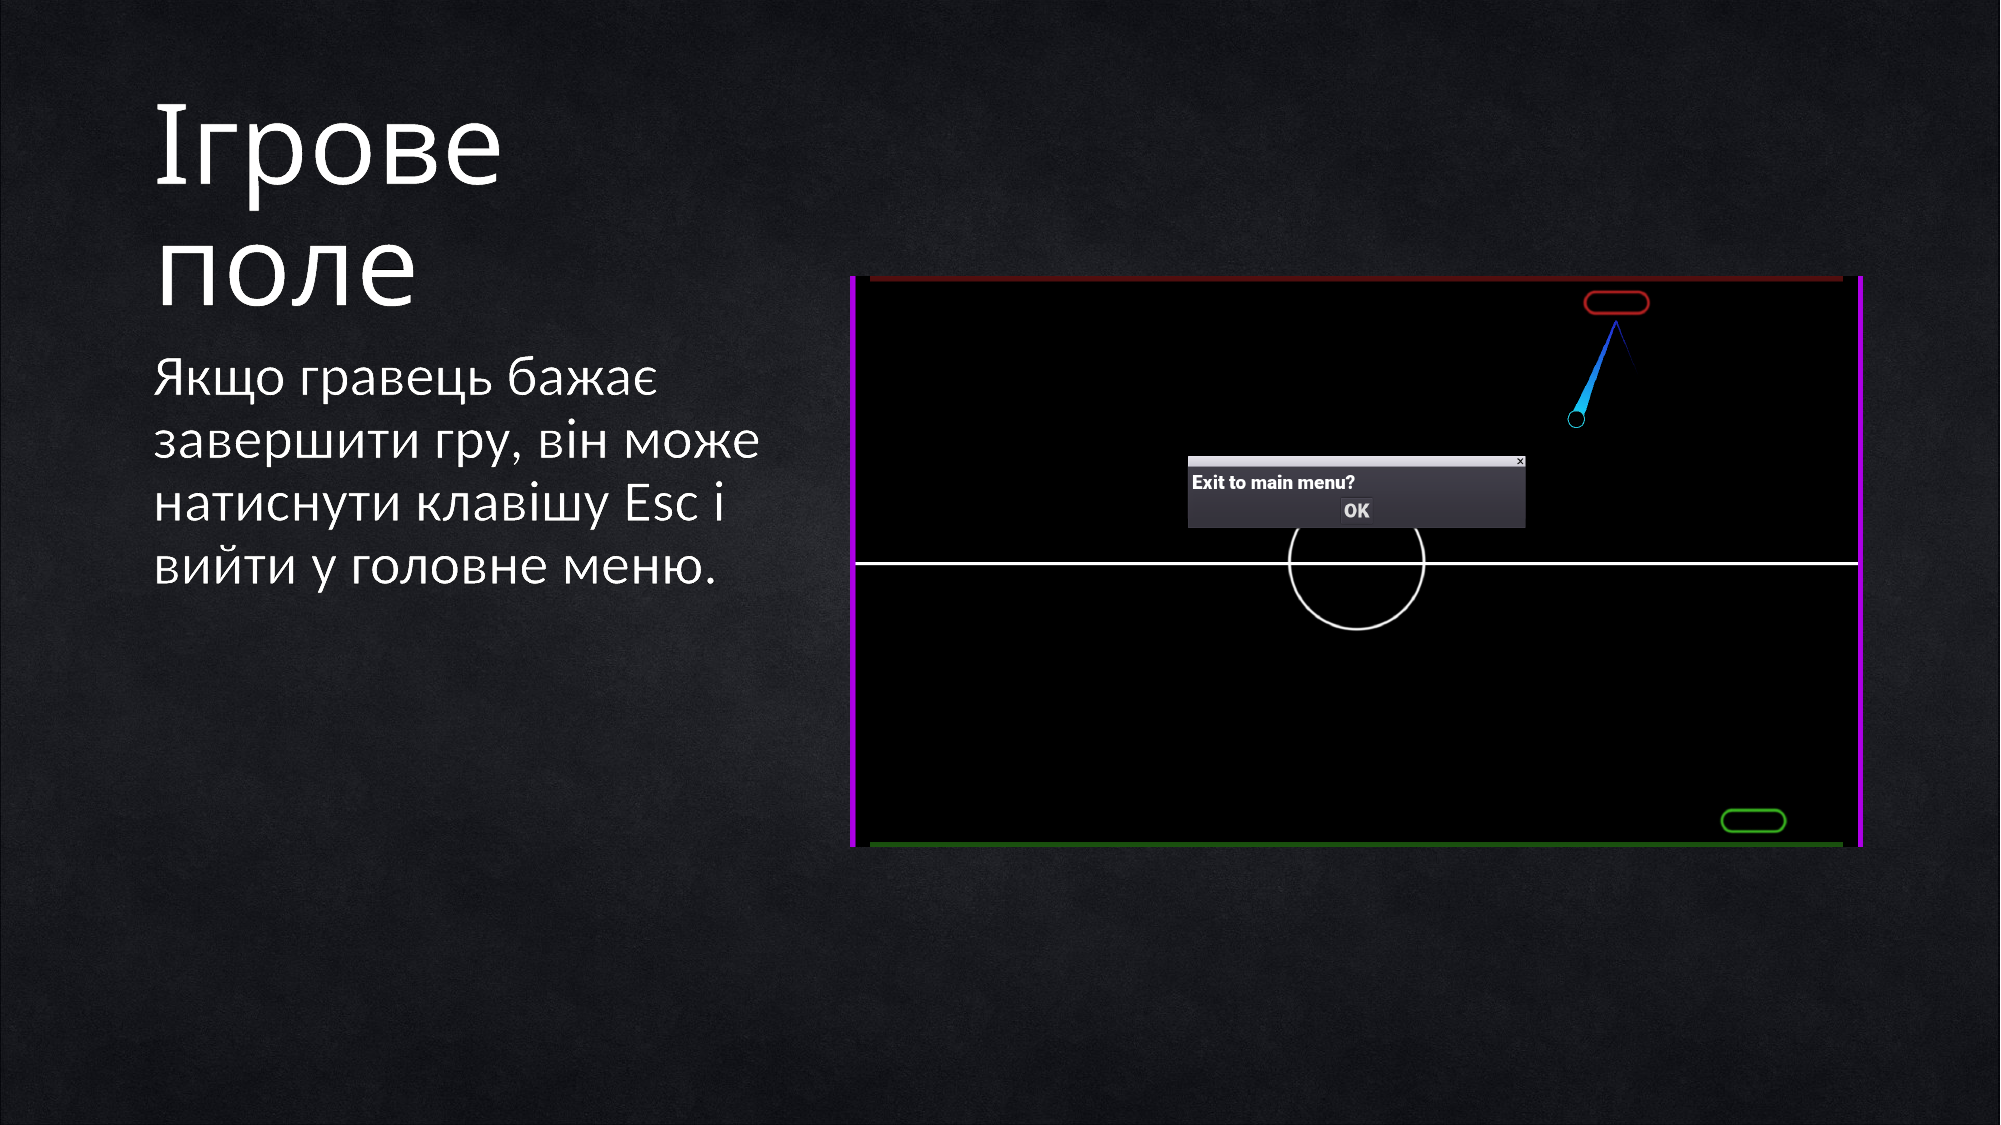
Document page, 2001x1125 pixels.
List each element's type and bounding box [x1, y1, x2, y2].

list [850, 276, 1863, 847]
picture [0, 0, 2000, 1125]
